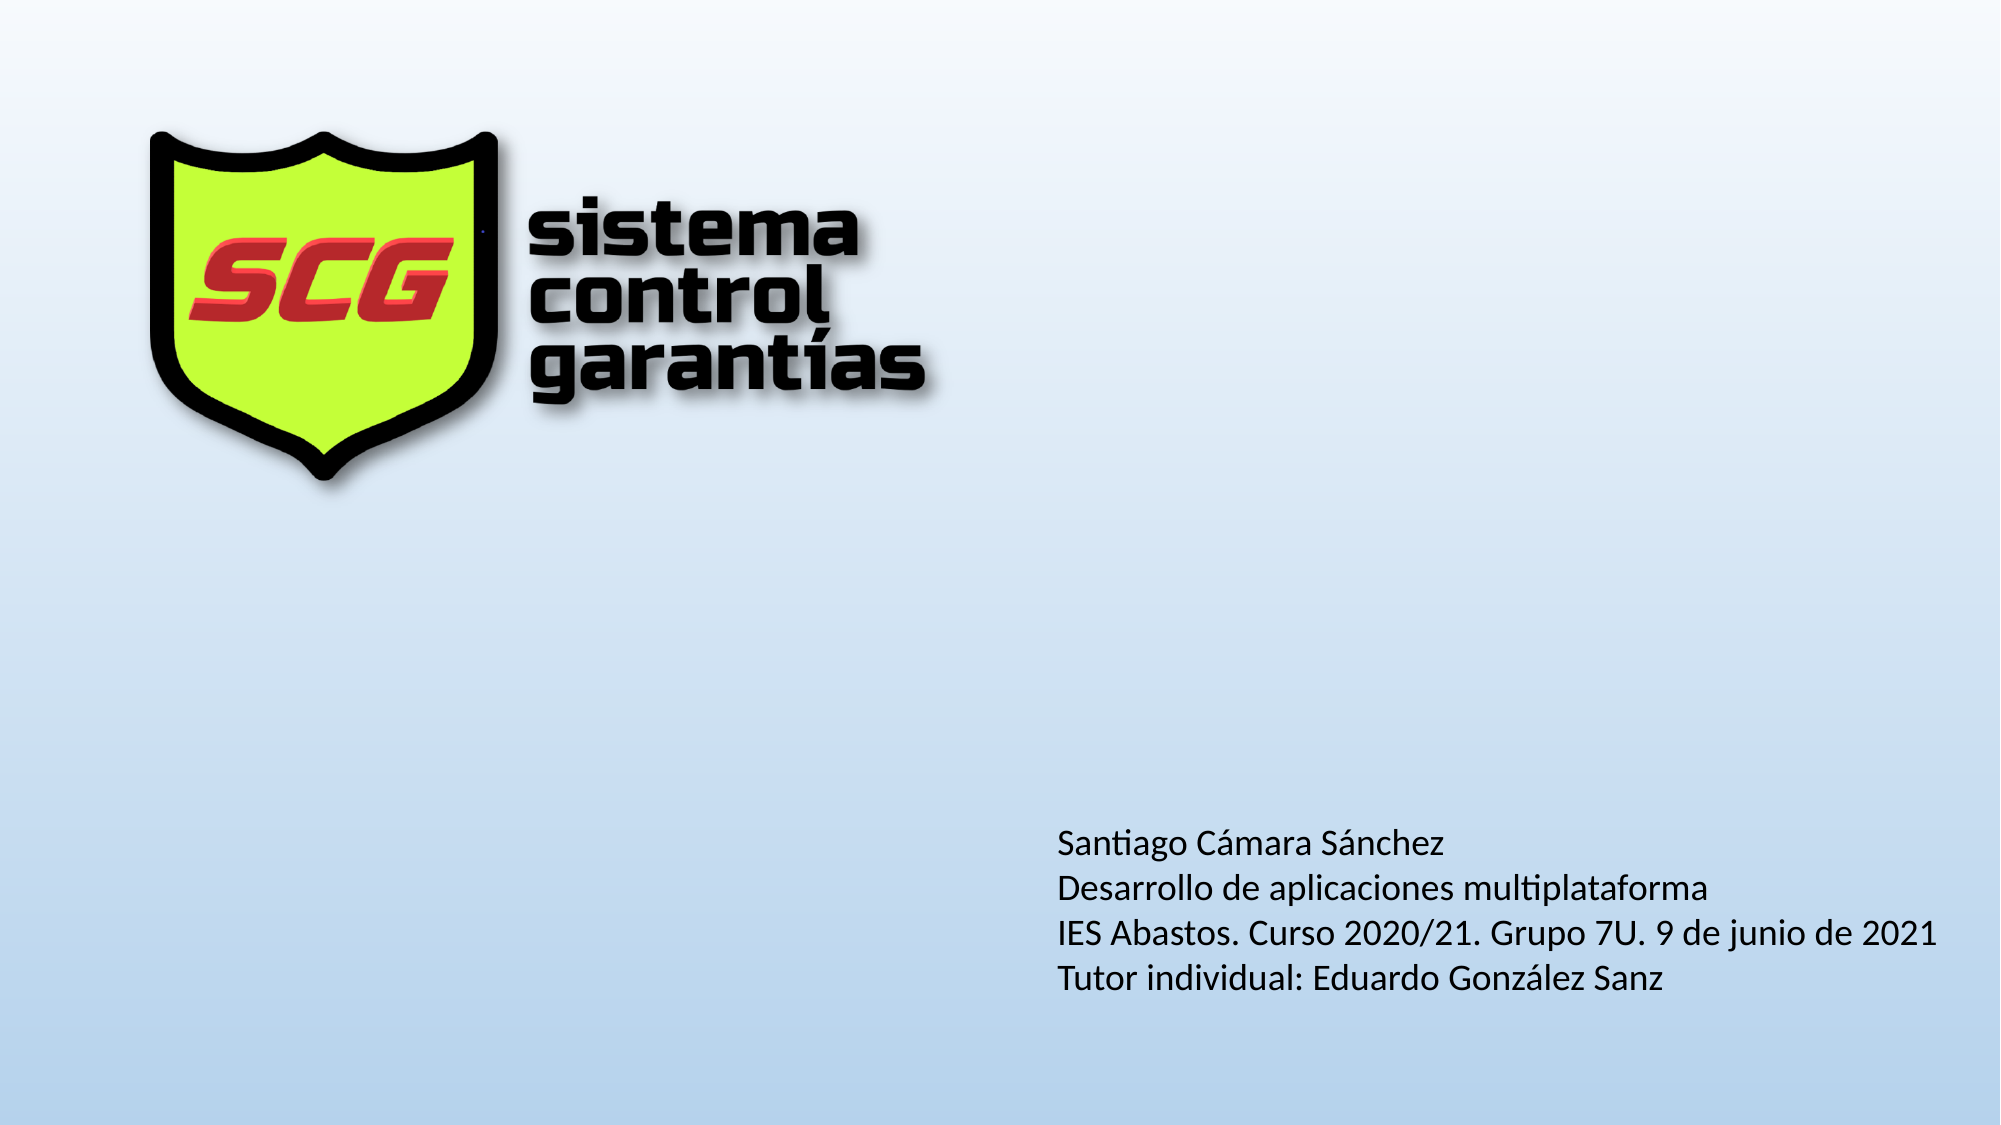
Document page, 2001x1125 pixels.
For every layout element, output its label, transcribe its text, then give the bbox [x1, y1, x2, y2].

picture [125, 97, 1008, 513]
text_box Santiago Cámara Sánchez Desarrollo de aplicaciones multiplataforma IES Abastos. Curso 2020/21. Grupo 7U. 9 de junio de 2021 Tutor individual: Eduardo González Sanz [1042, 760, 2000, 1006]
